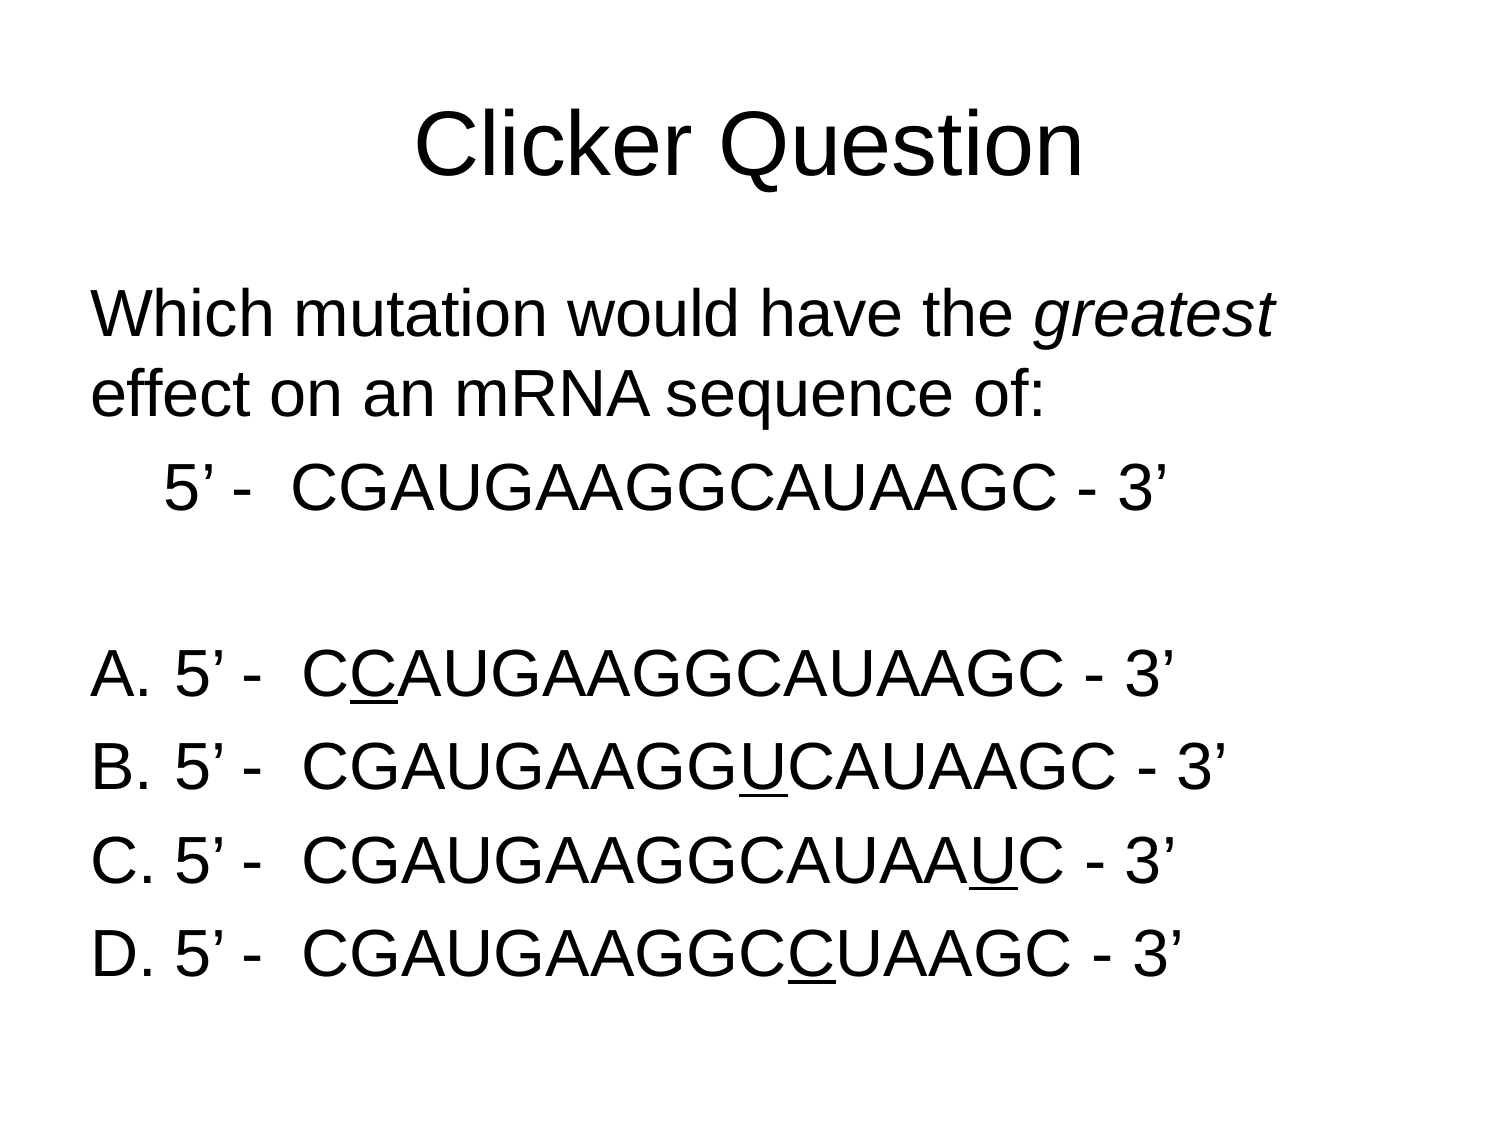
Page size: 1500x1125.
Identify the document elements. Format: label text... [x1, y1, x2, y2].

title Clicker Question [75, 45, 1425, 233]
list Which mutation would have the greatest effect on an mRNA sequence of: 5’ - CGAUGAAGGCAUAAGC - 3’ 5’ - CCAUGAAGGCAUAAGC - 3’ 5’ - CGAUGAAGGUCAUAAGC - 3’ 5’ - CGAUGAAGGCAUAAUC - 3’ 5’ - CGAUGAAGGCCUAAGC - 3’ [75, 262, 1425, 1005]
